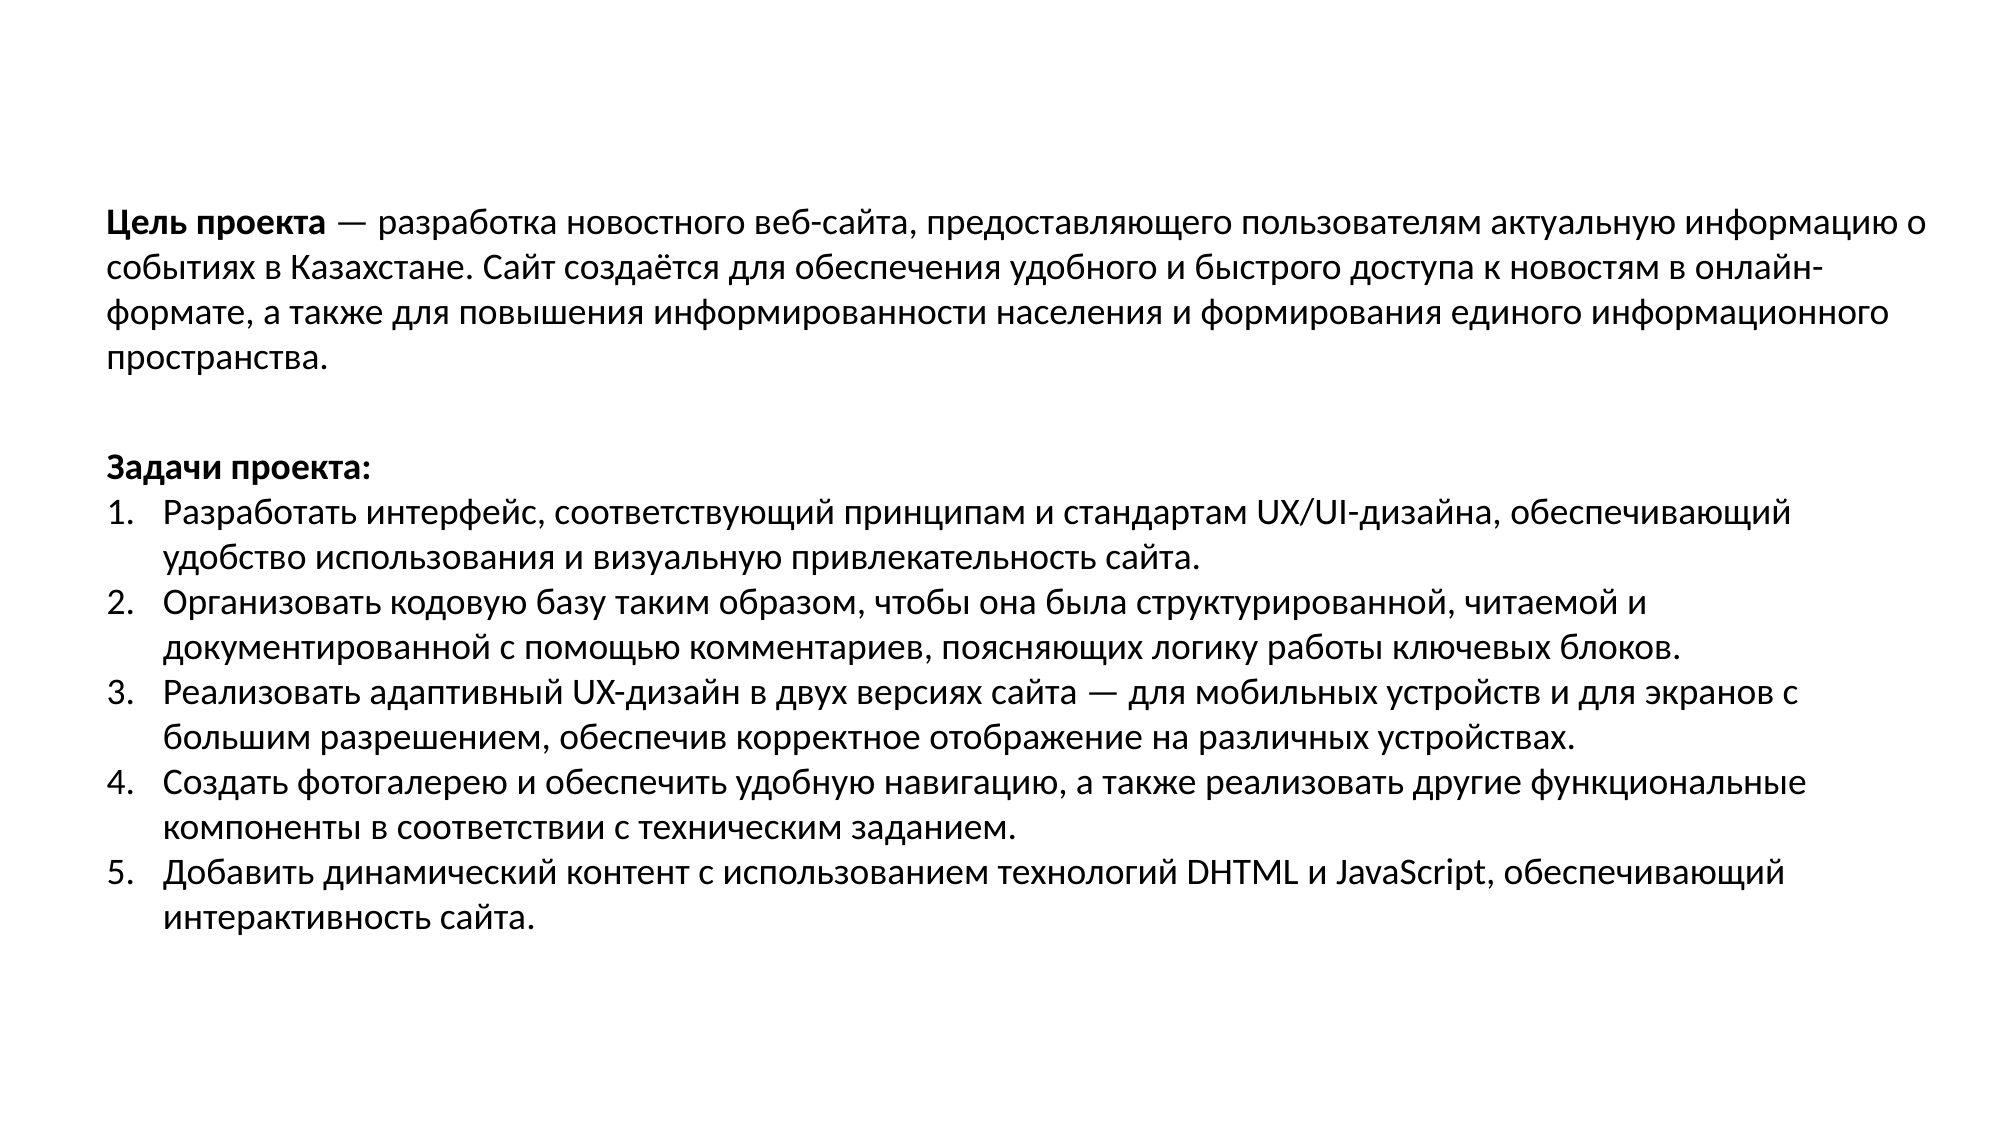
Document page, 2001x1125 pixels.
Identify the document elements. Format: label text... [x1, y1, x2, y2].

text_box Цель проекта — разработка новостного веб-сайта, предоставляющего пользователям актуальную информацию о событиях в Казахстане. Сайт создаётся для обеспечения удобного и быстрого доступа к новостям в онлайн-формате, а также для повышения информированности населения и формирования единого информационного пространства. [91, 189, 1952, 385]
text_box Задачи проекта: Разработать интерфейс, соответствующий принципам и стандартам UX/UI-дизайна, обеспечивающий удобство использования и визуальную привлекательность сайта. Организовать кодовую базу таким образом, чтобы она была структурированной, читаемой и документированной с помощью комментариев, поясняющих логику работы ключевых блоков. Реализовать адаптивный UX-дизайн в двух версиях сайта — для мобильных устройств и для экранов с большим разрешением, обеспечив корректное отображение на различных устройствах. Создать фотогалерею и обеспечить удобную навигацию, а также реализовать другие функциональные компоненты в соответствии с техническим заданием. Добавить динамический контент с использованием технологий DHTML и JavaScript, обеспечивающий интерактивность сайта. [91, 434, 1952, 945]
